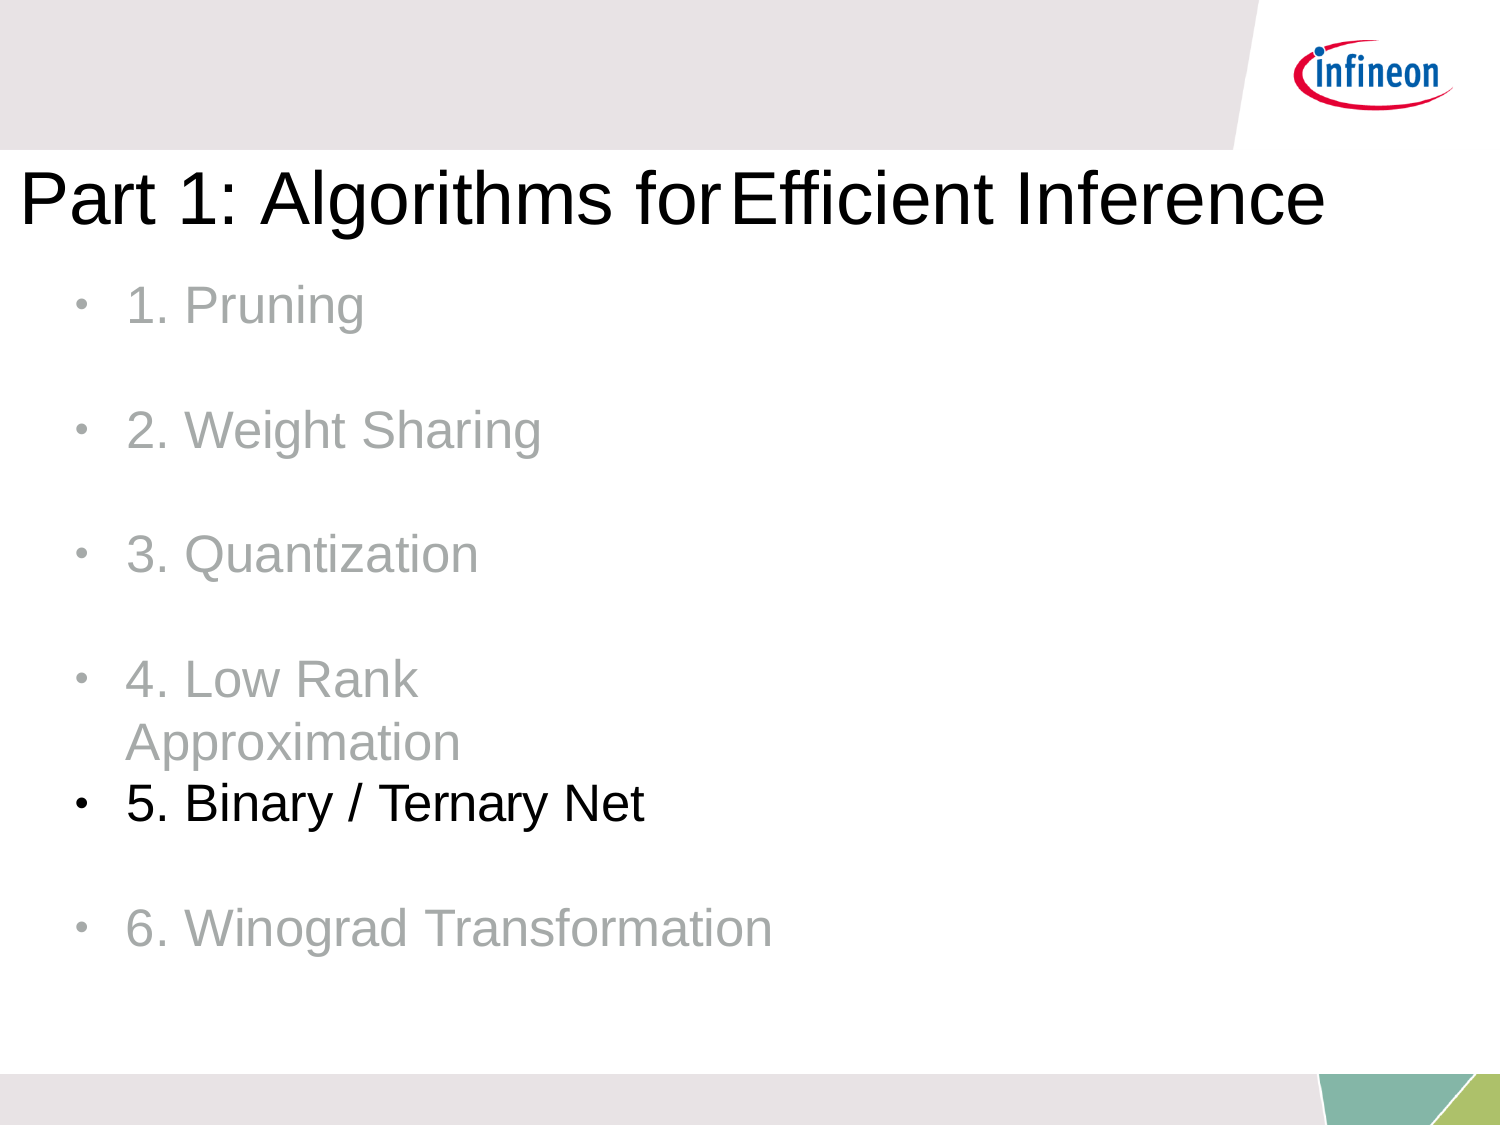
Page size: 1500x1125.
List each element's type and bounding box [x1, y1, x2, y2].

title [17, 49, 1341, 240]
text_box [124, 643, 770, 833]
text_box [124, 518, 483, 584]
text_box [73, 525, 91, 575]
text_box [73, 774, 91, 824]
text_box [124, 269, 368, 335]
text_box [73, 650, 91, 700]
picture [0, 0, 1500, 150]
text_box [73, 276, 91, 326]
text_box [124, 393, 546, 459]
picture [0, 1074, 1500, 1125]
text_box [73, 899, 91, 949]
text_box [124, 892, 779, 957]
text_box [73, 401, 91, 451]
